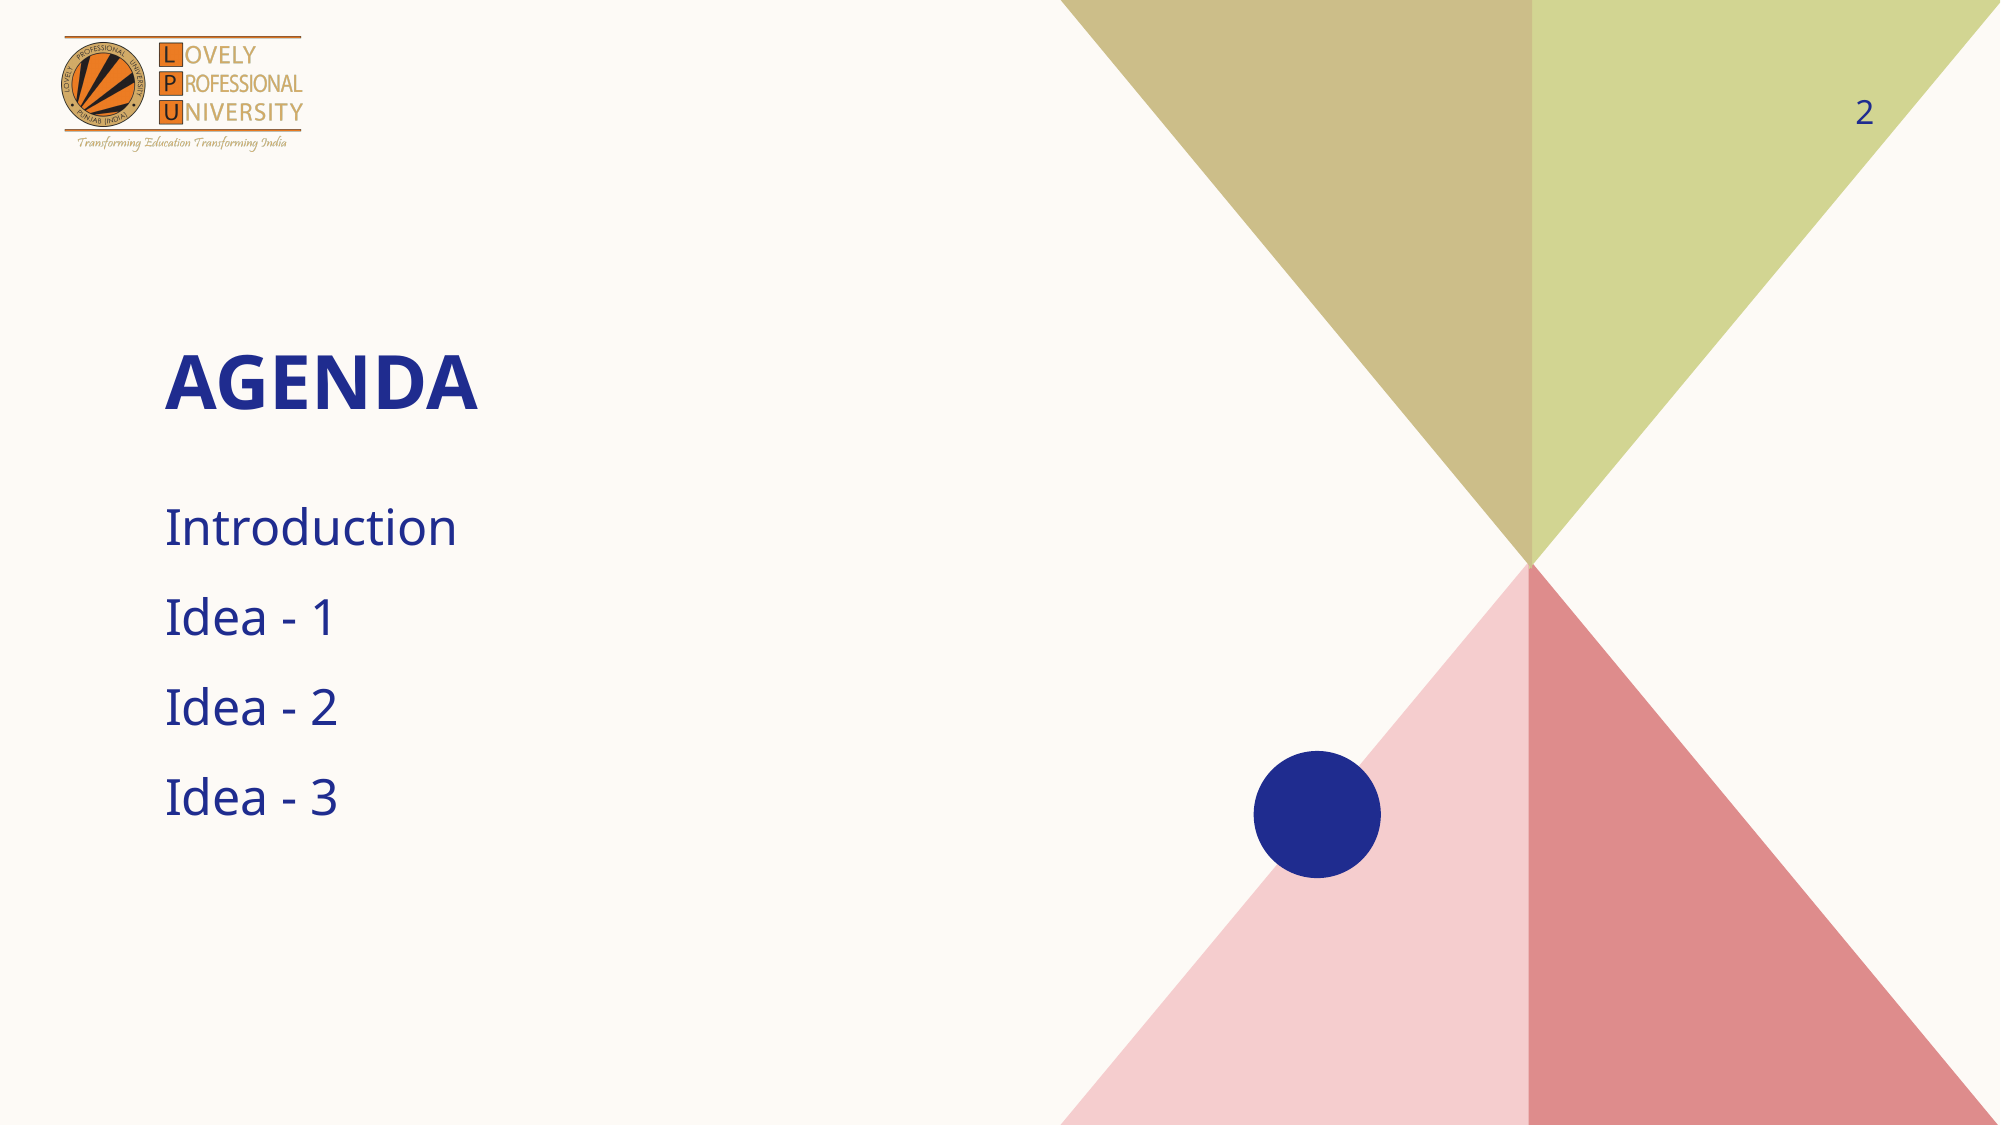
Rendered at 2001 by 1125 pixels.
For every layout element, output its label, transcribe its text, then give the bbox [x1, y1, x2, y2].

slide_number 2 [1699, 75, 1875, 153]
list Introduction Idea - 1 Idea - 2 Idea - 3 [150, 464, 1230, 992]
picture [61, 36, 303, 152]
title agenda [150, 173, 1230, 425]
